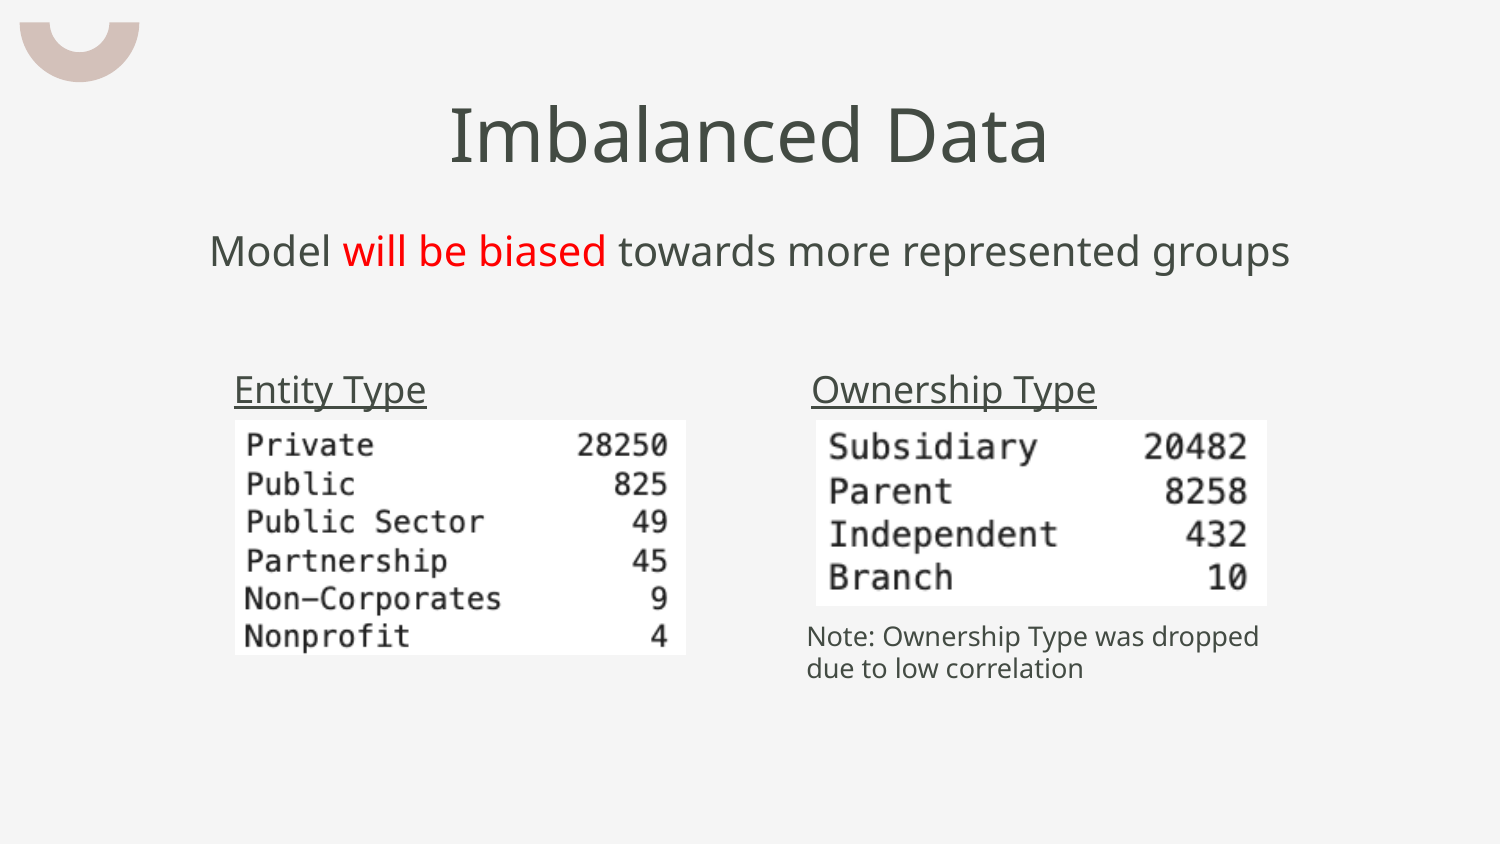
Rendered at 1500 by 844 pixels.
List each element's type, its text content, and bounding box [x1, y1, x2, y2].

title Imbalanced Data [118, 72, 1382, 167]
text_box Ownership Type [795, 350, 1143, 435]
picture [816, 419, 1268, 607]
text_box Model will be biased towards more represented groups [137, 209, 1363, 337]
text_box Note: Ownership Type was dropped due to low correlation [791, 604, 1284, 700]
picture [235, 419, 686, 655]
text_box Entity Type [218, 350, 566, 435]
